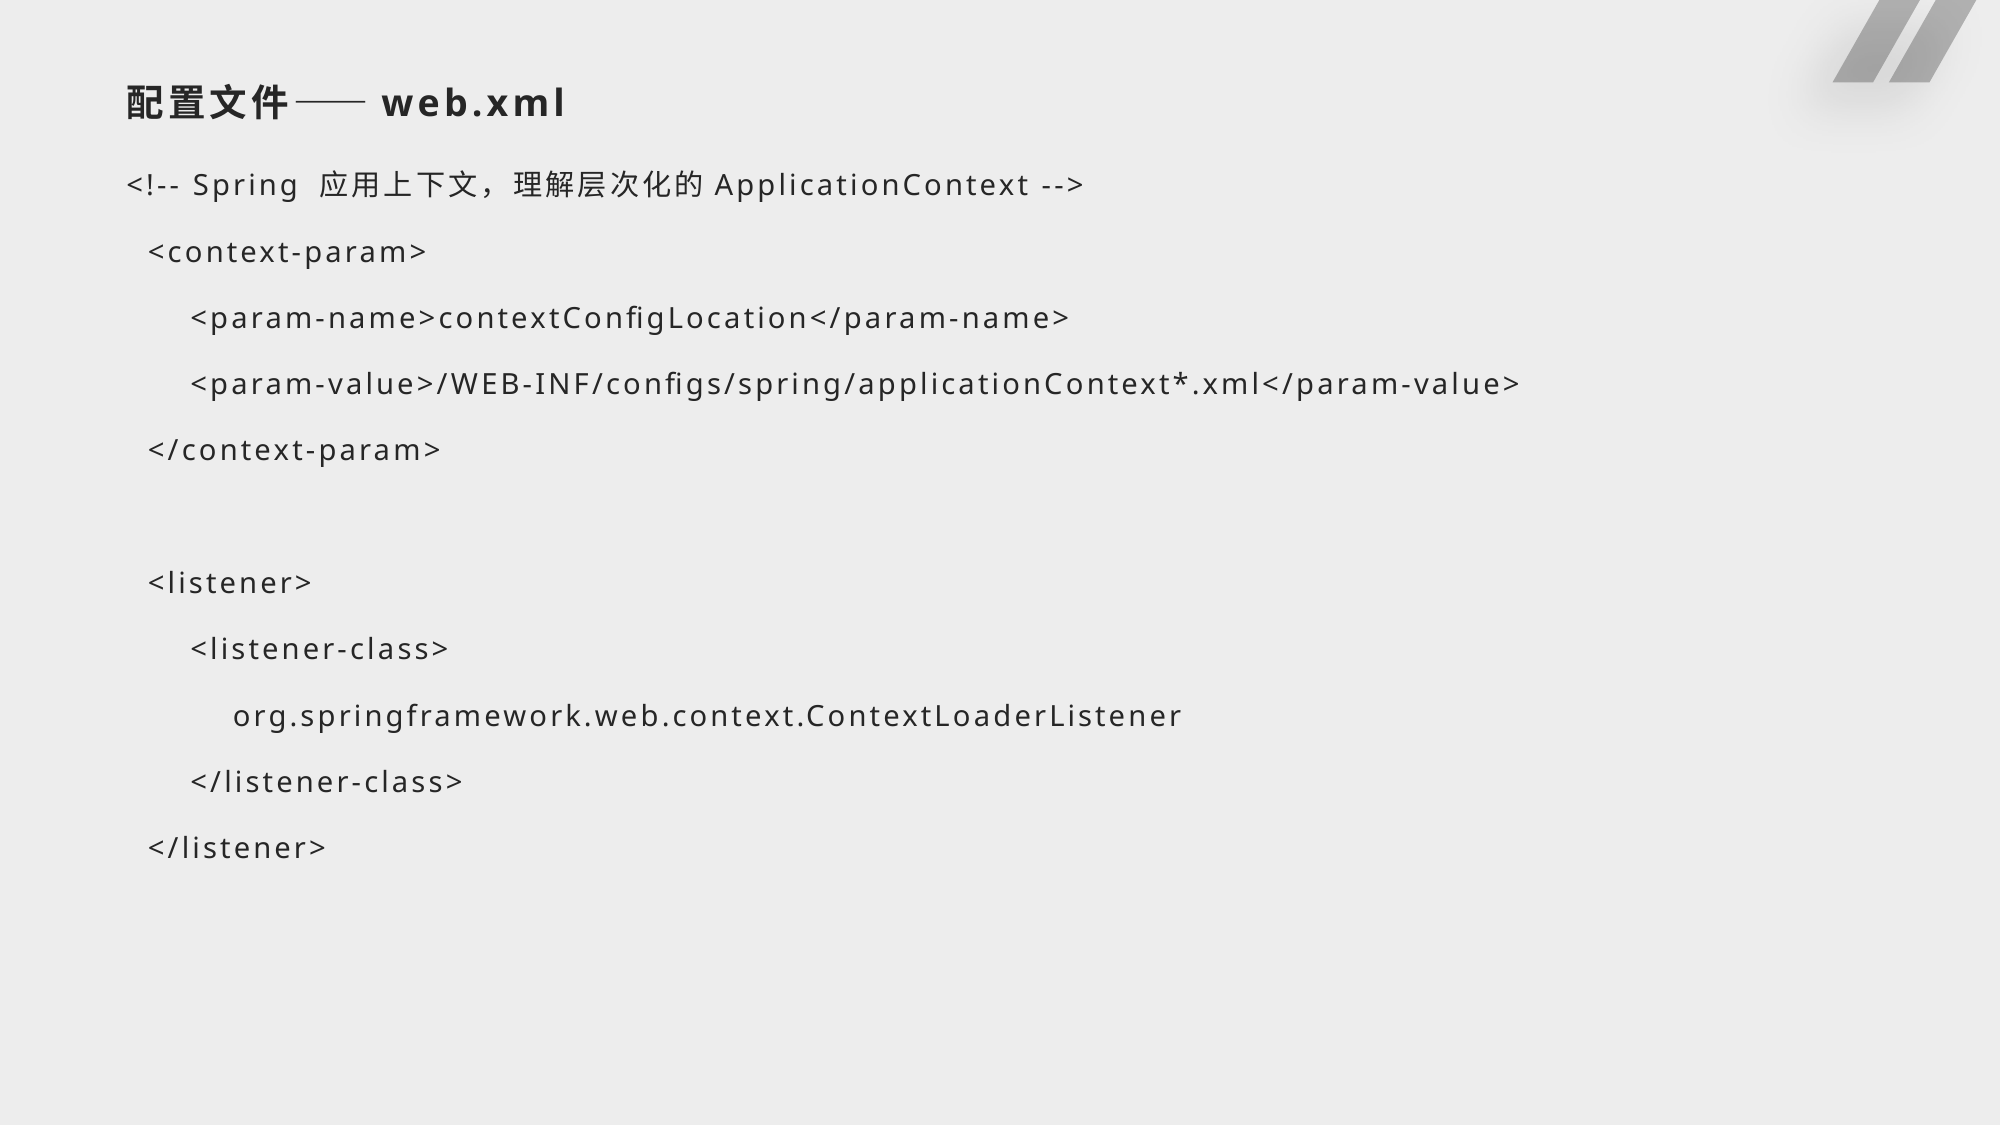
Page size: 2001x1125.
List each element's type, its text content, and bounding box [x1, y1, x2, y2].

title 配置文件——web.xml [109, 72, 1891, 146]
list <!-- Spring 应用上下文，理解层次化的ApplicationContext --> <context-param> <param-name>contextConfigLocation</param-name> <param-value>/WEB-INF/configs/spring/applicationContext*.xml</param-value> </context-param> <listener> <listener-class> org.springframework.web.context.ContextLoaderListener </listener-class> </listener> [109, 156, 1891, 1041]
